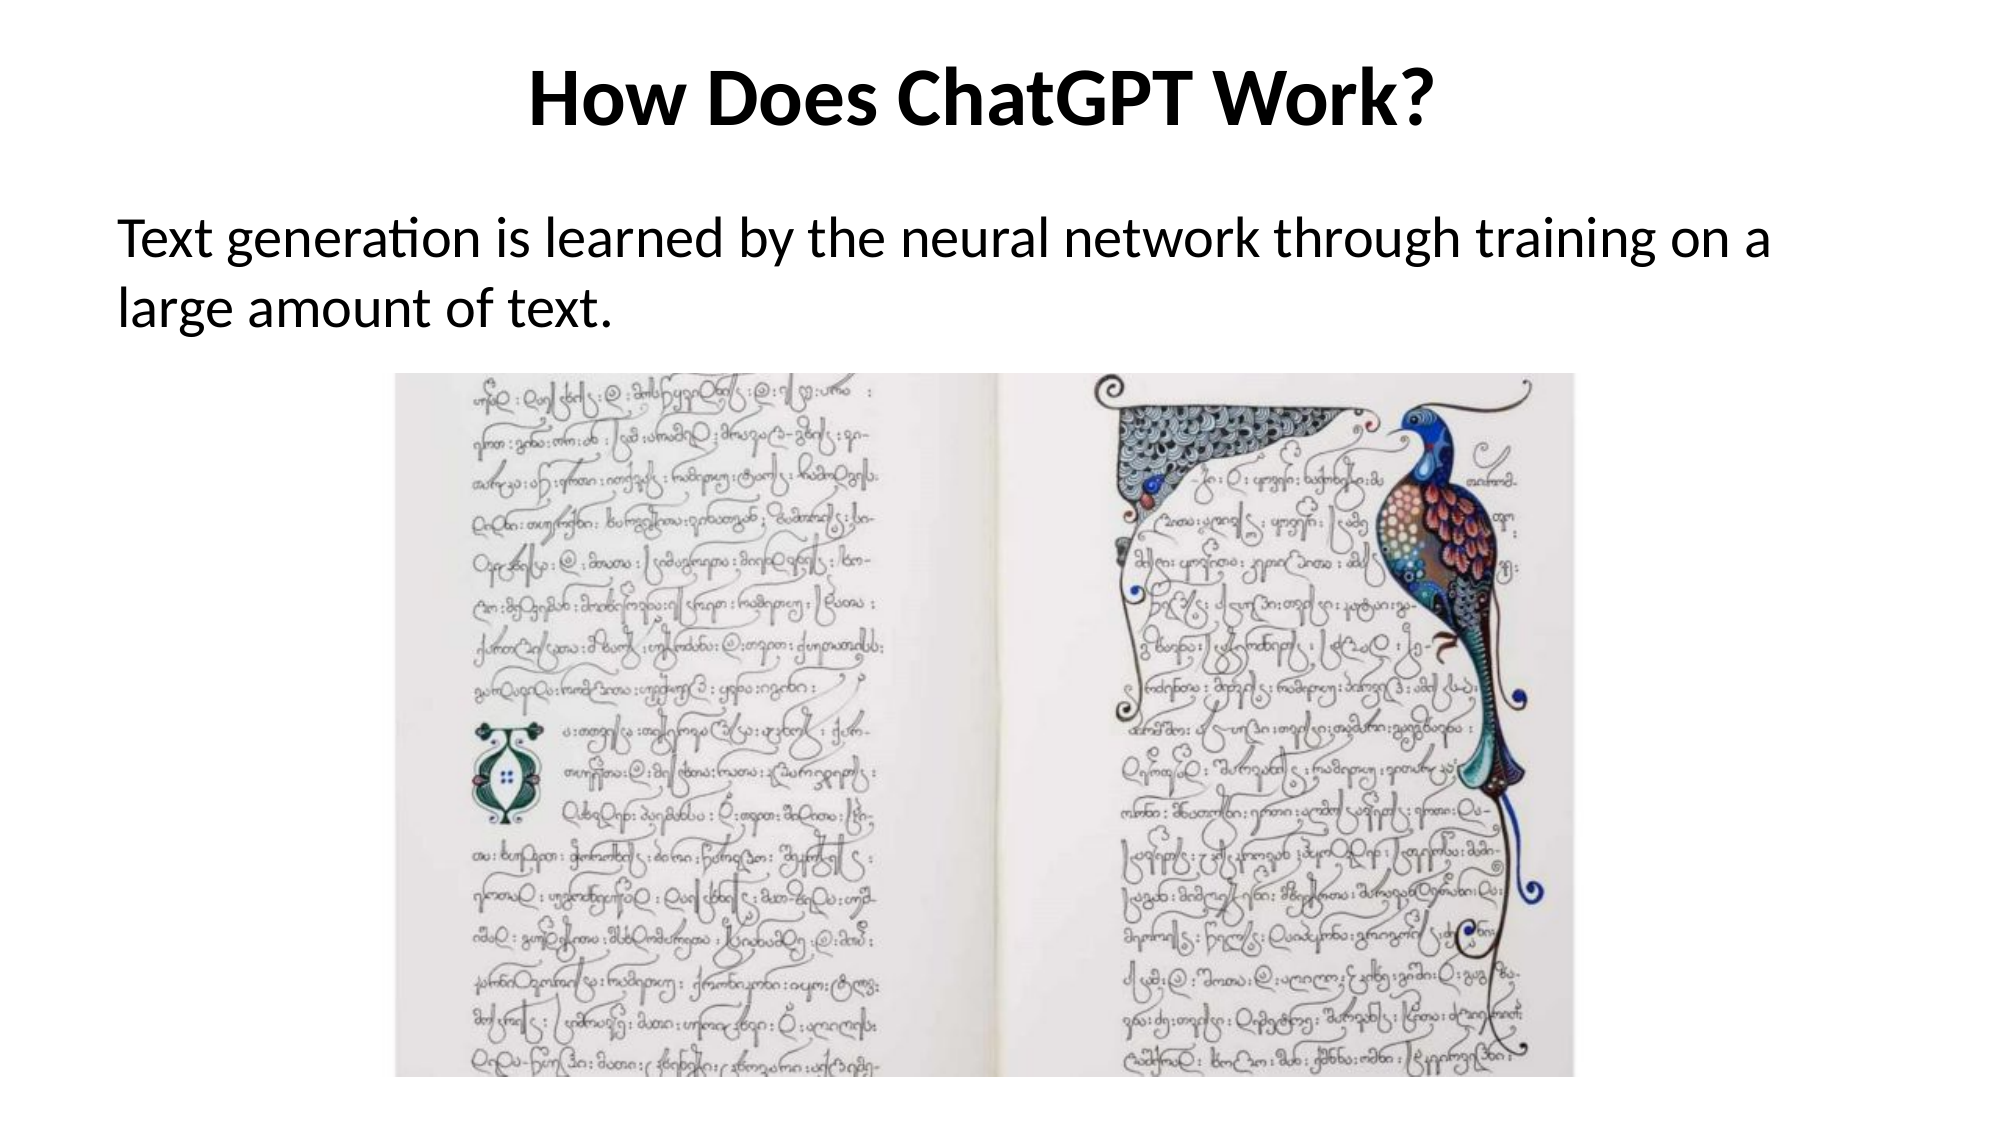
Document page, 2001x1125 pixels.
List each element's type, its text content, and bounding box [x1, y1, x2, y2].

text_box How Does ChatGPT Work? [102, 34, 1864, 149]
picture [358, 373, 1609, 1077]
text_box Text generation is learned by the neural network through training on a large amount of text. [102, 191, 1882, 347]
